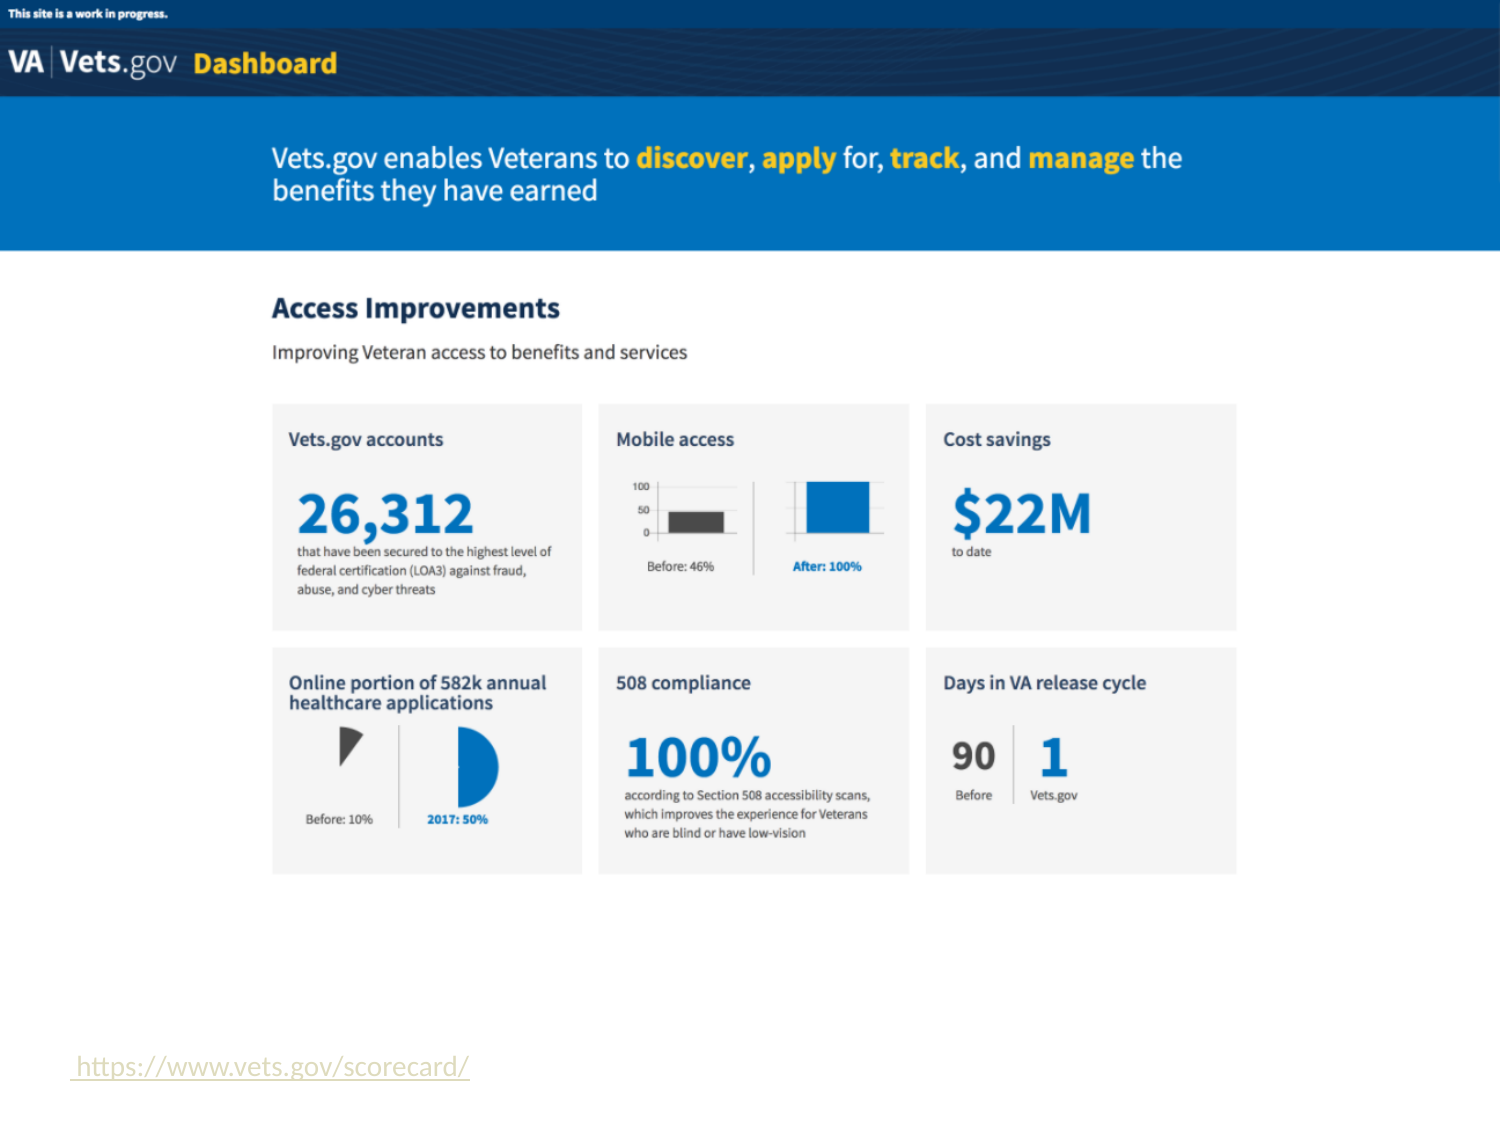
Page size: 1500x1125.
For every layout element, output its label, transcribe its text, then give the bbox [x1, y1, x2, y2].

text_box https://www.vets.gov/scorecard/ [55, 1022, 485, 1090]
picture [0, 0, 1500, 910]
